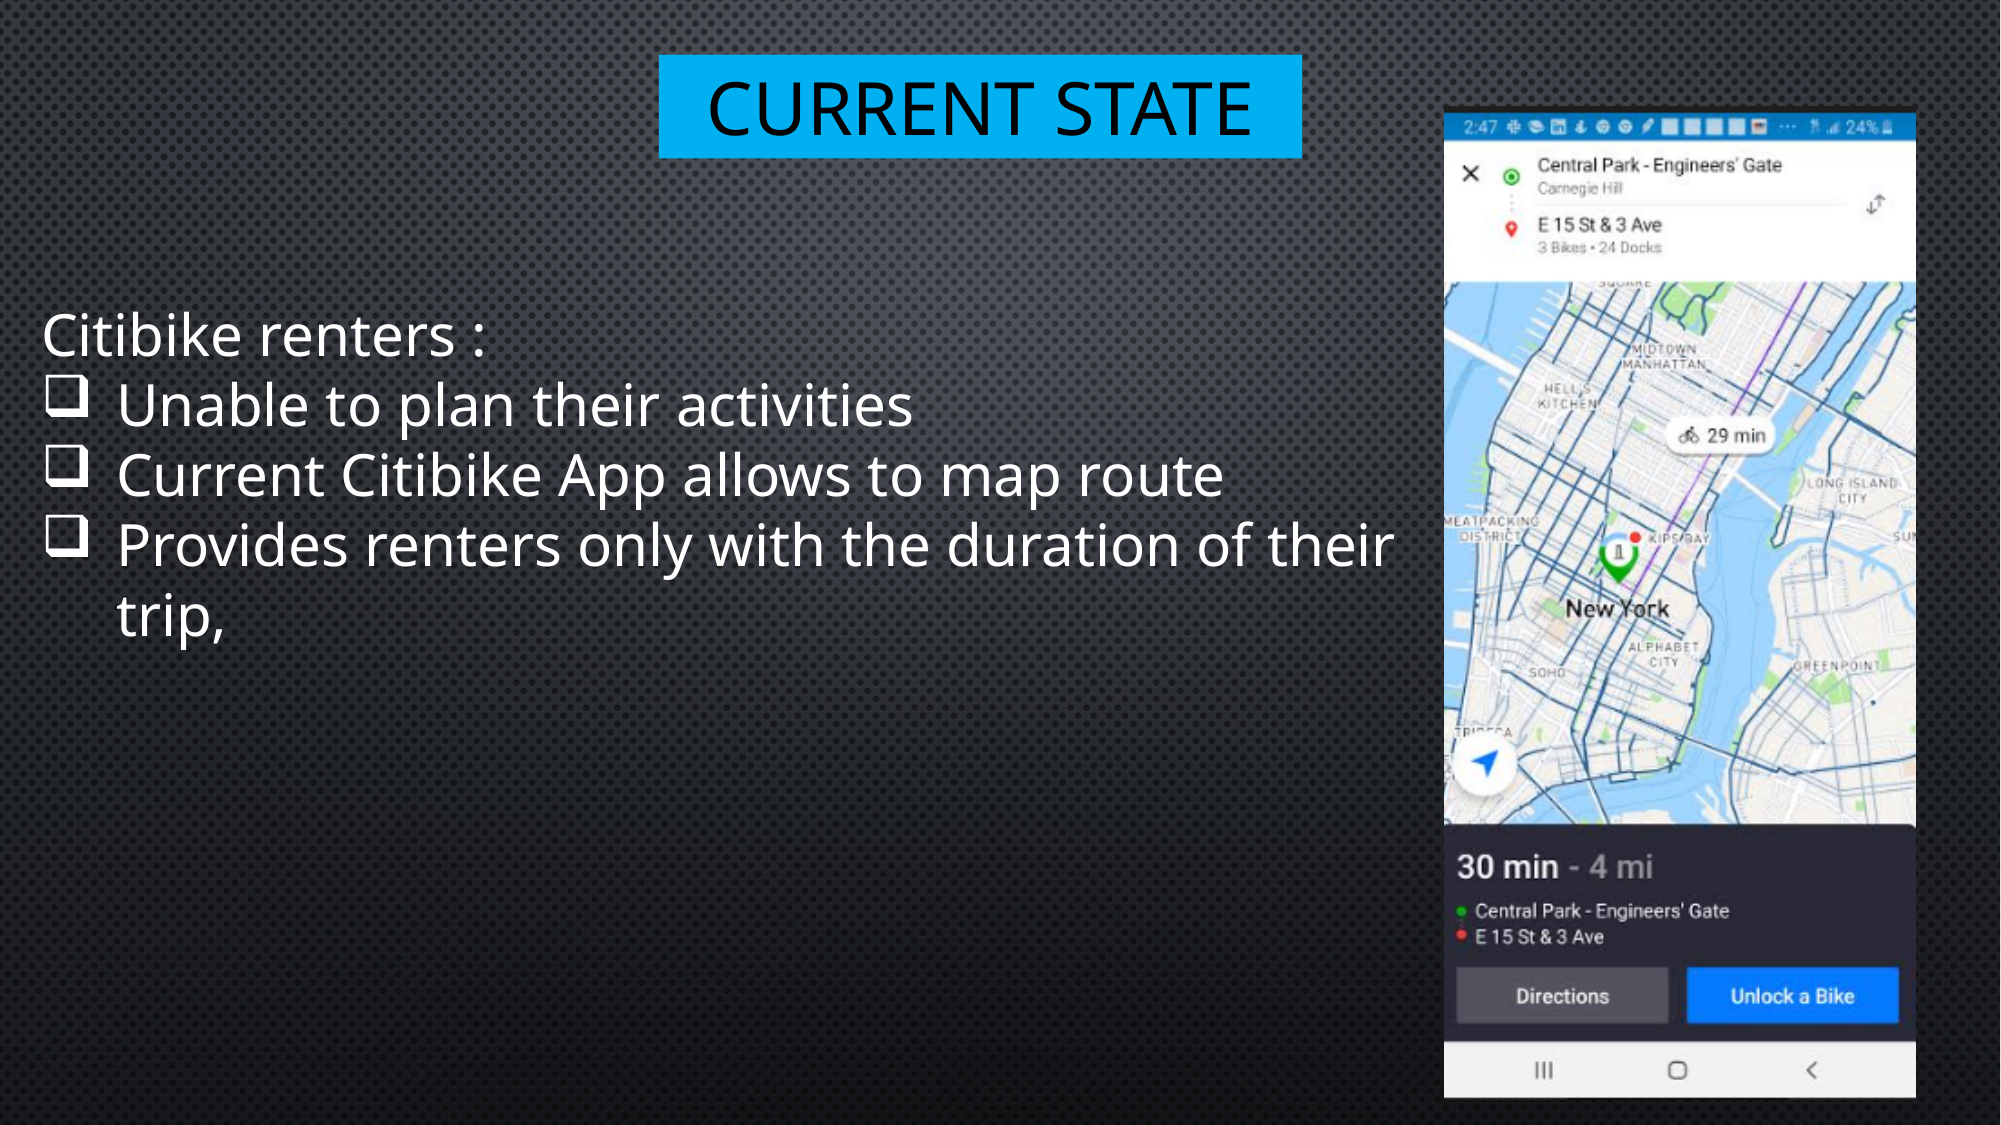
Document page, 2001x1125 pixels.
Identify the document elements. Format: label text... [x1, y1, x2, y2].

title Current State [658, 54, 1303, 159]
picture [1444, 106, 1917, 1100]
text_box Citibike renters : Unable to plan their activities Current Citibike App allows to map route Provides renters only with the duration of their trip, [26, 291, 1420, 796]
